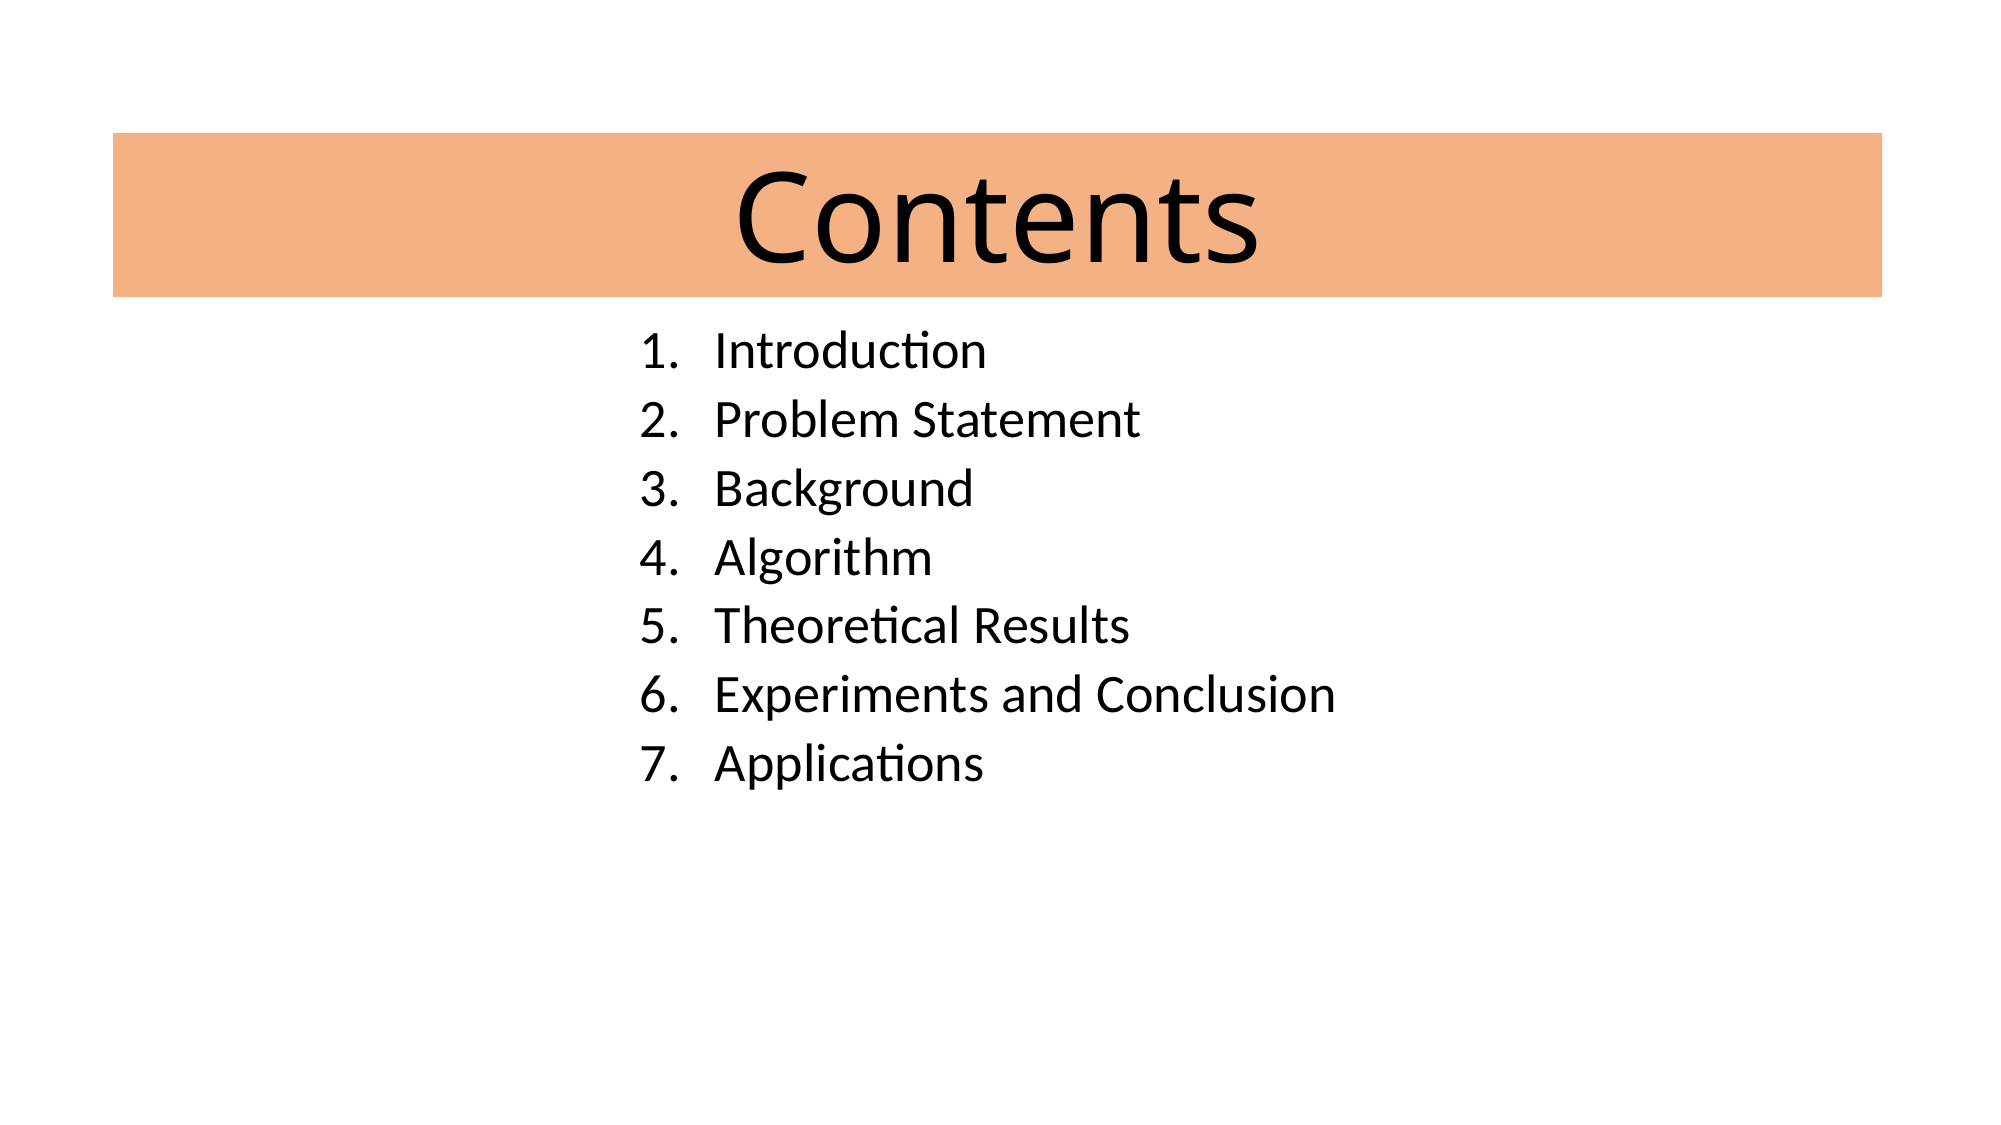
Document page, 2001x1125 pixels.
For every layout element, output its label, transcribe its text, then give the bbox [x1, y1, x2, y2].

title Contents [113, 132, 1883, 298]
subtitle Introduction Problem Statement Background Algorithm Theoretical Results Experiments and Conclusion Applications [249, 313, 1750, 828]
